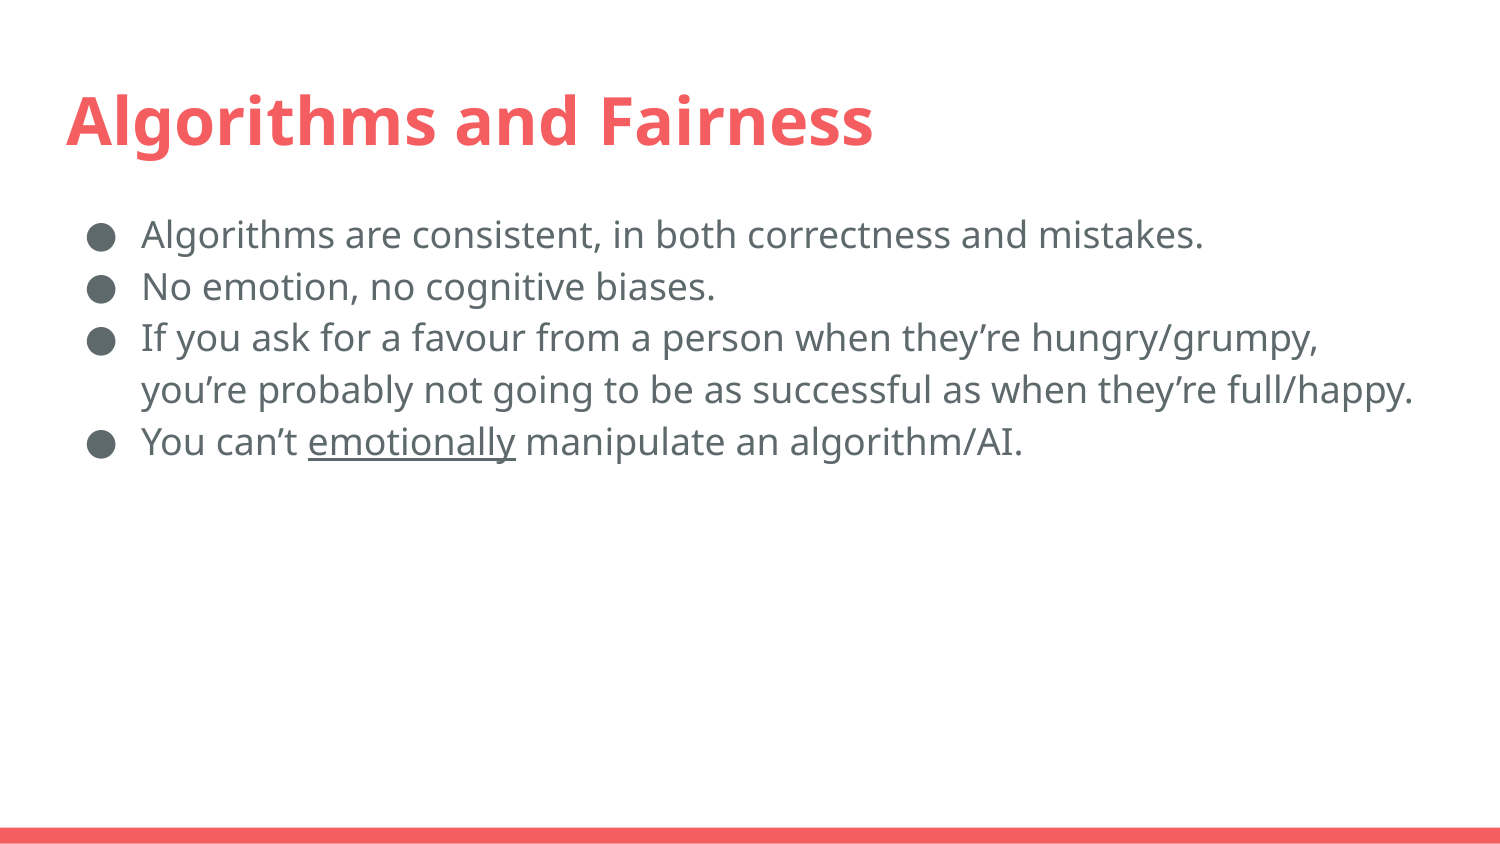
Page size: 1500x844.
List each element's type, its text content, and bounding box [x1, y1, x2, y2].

list Algorithms are consistent, in both correctness and mistakes. No emotion, no cognitive biases. If you ask for a favour from a person when they’re hungry/grumpy, you’re probably not going to be as successful as when they’re full/happy. You can’t emotionally manipulate an algorithm/AI. [51, 189, 1449, 750]
title Algorithms and Fairness [51, 64, 1449, 167]
